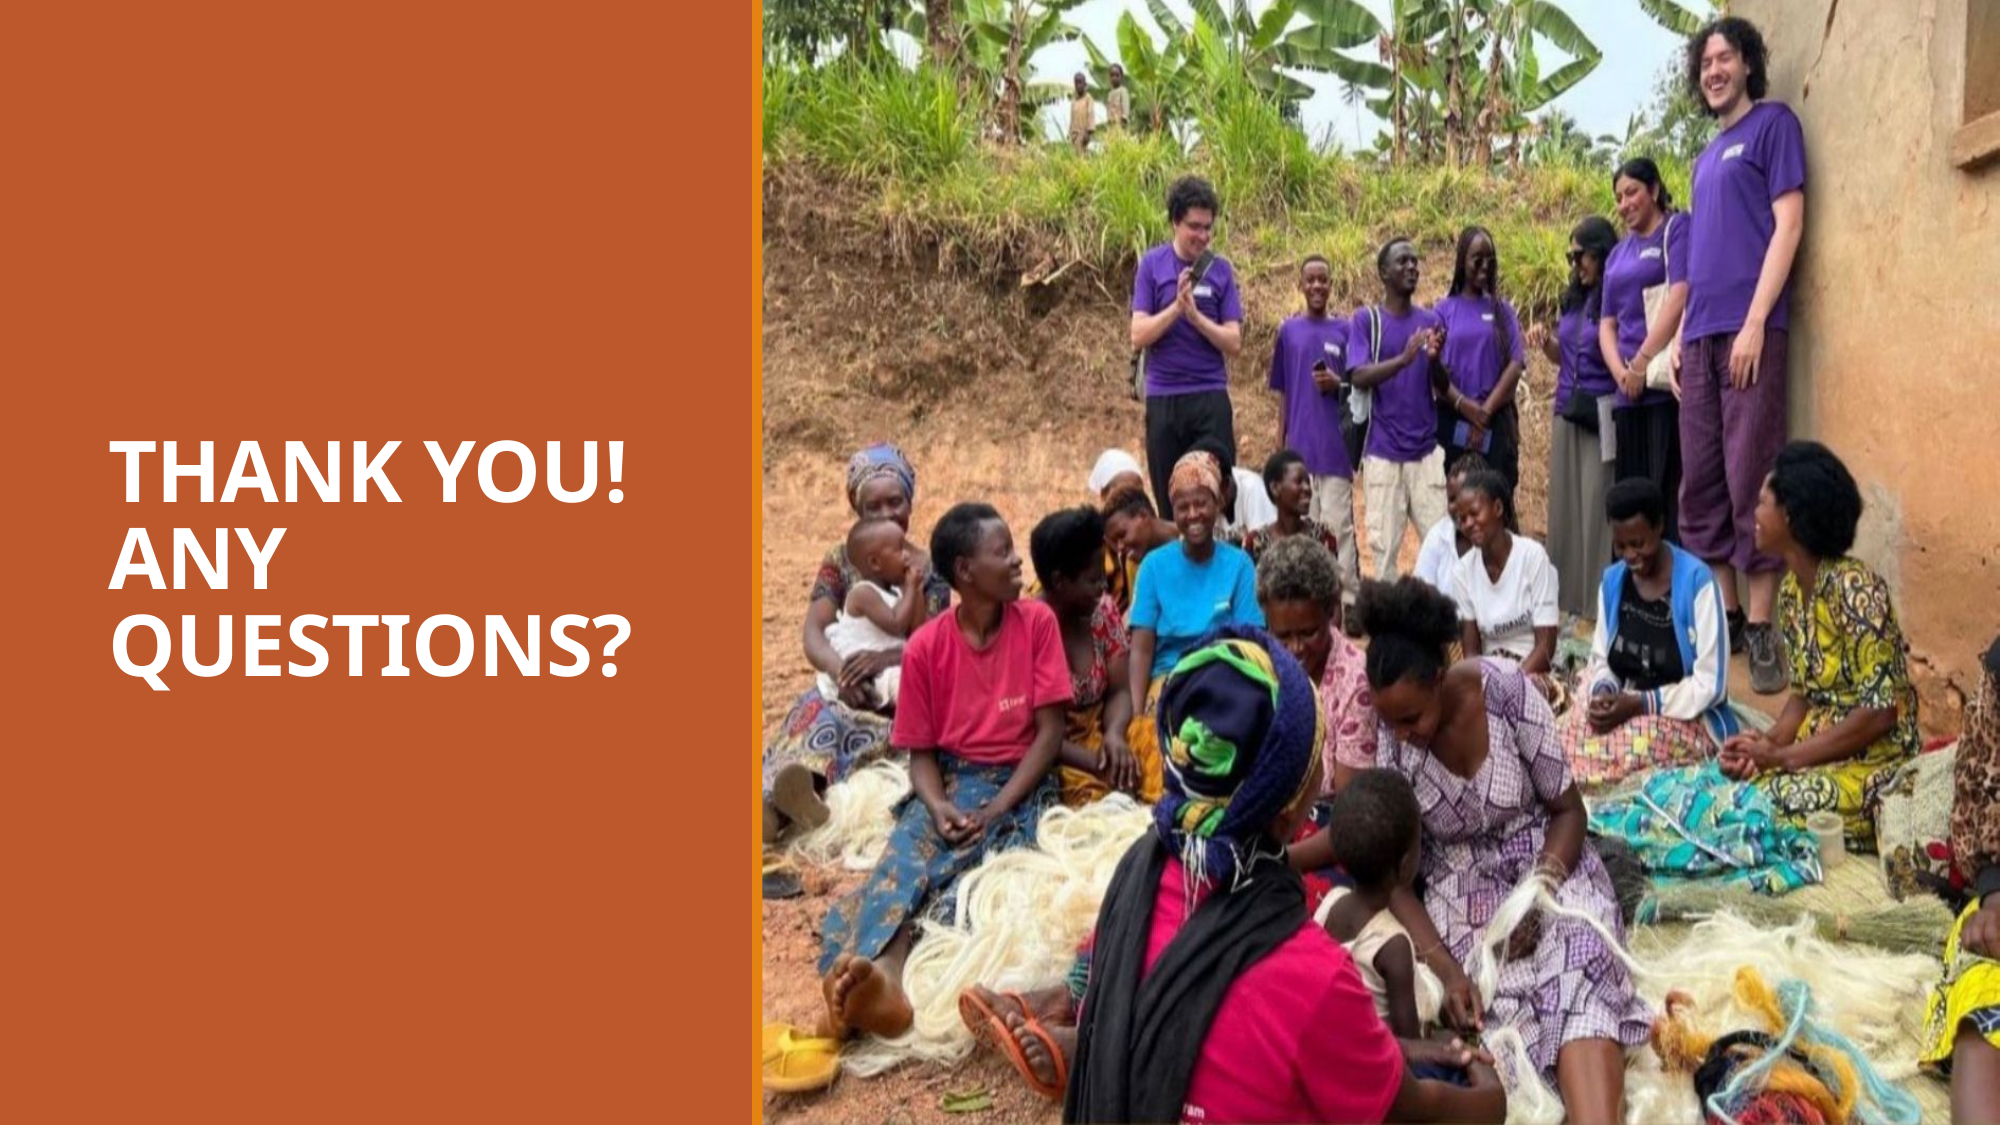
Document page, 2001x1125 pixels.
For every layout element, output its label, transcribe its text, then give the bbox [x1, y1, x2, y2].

title THANK YOU! ANY QUESTIONS? [93, 423, 680, 702]
text_box [751, 723, 758, 1125]
picture [760, 0, 2000, 1125]
text_box [0, 0, 751, 1125]
text_box [751, 0, 759, 710]
